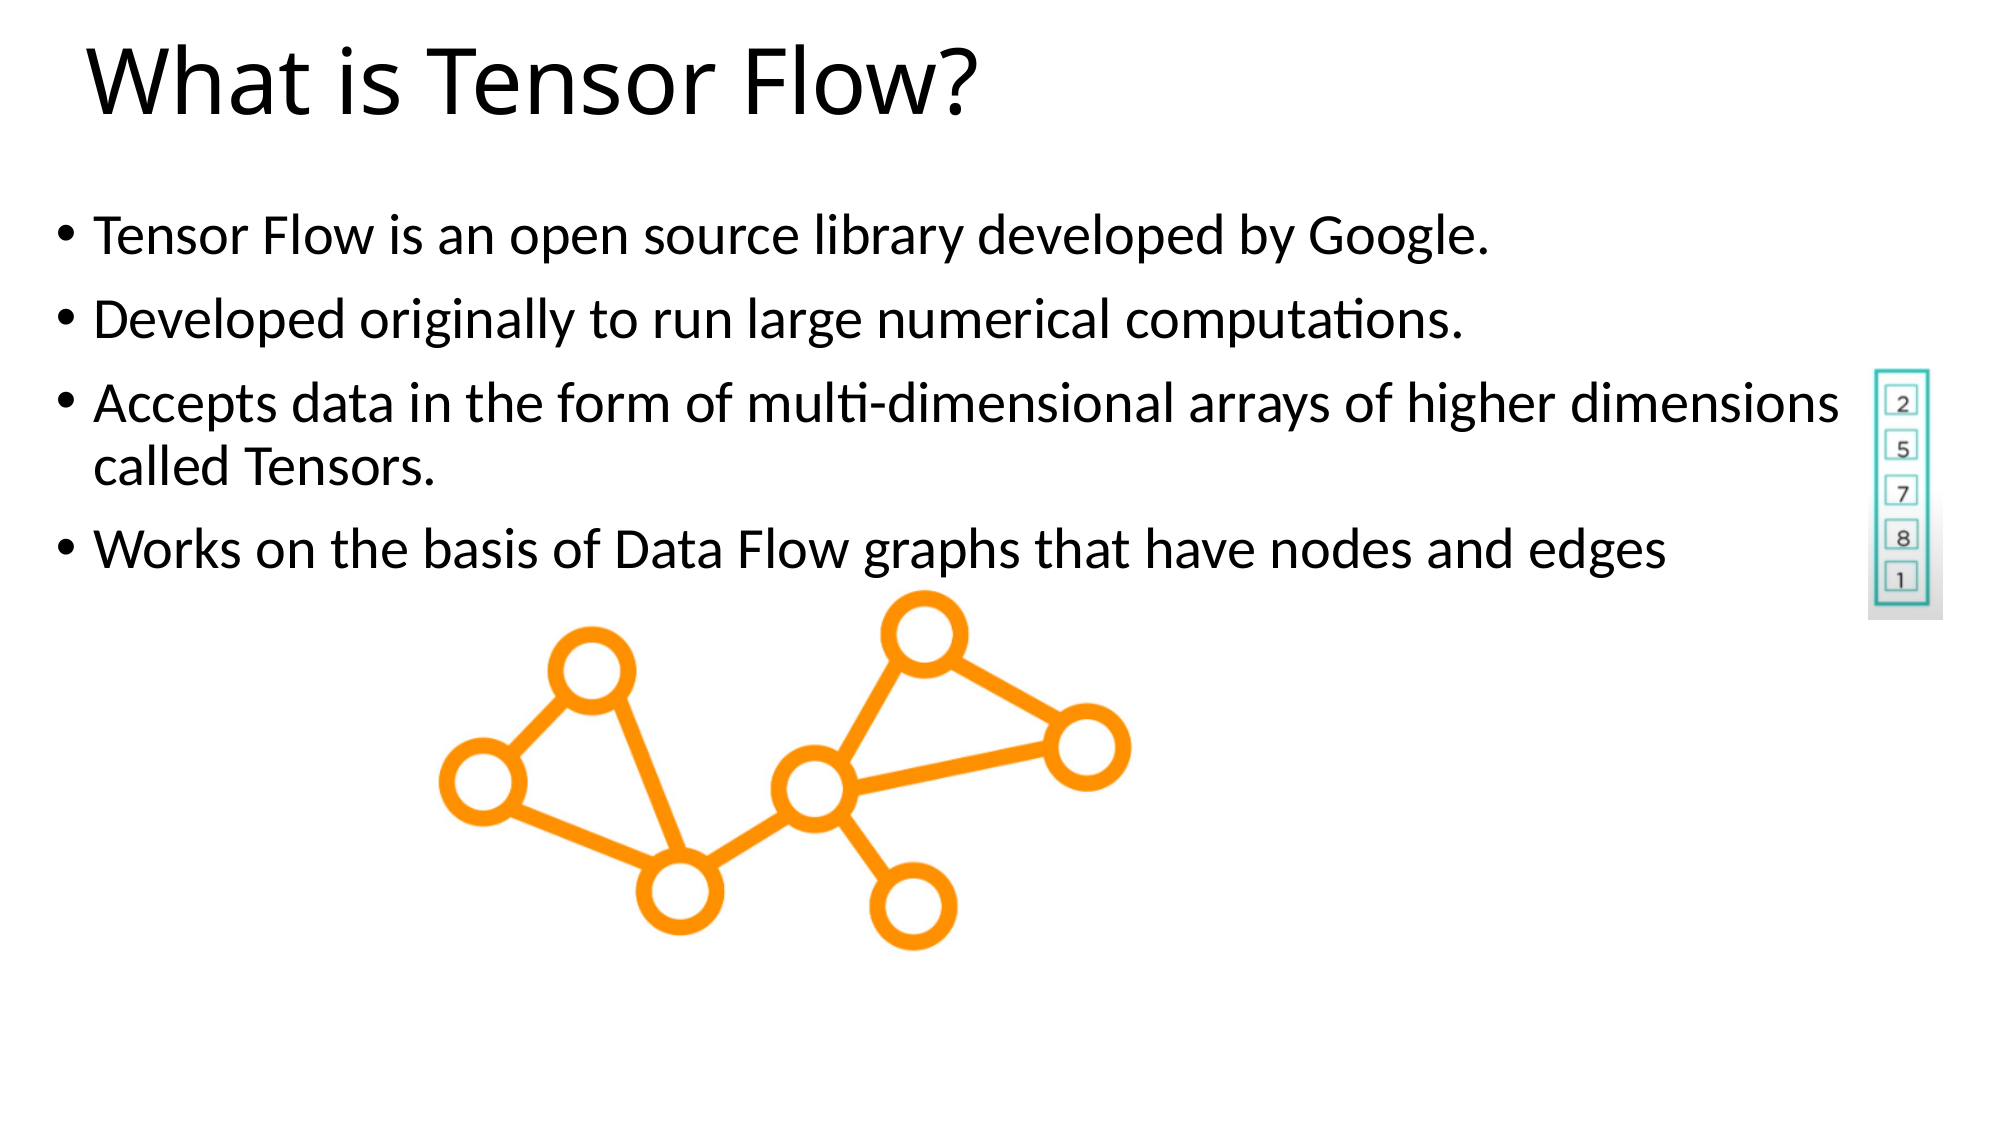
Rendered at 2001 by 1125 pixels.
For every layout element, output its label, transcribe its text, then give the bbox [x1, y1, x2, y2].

picture [1868, 368, 1943, 620]
list Tensor Flow is an open source library developed by Google. Developed originally to run large numerical computations. Accepts data in the form of multi-dimensional arrays of higher dimensions called Tensors. Works on the basis of Data Flow graphs that have nodes and edges [40, 196, 1968, 1087]
picture [345, 585, 1181, 974]
title What is Tensor Flow? [70, 22, 1796, 148]
